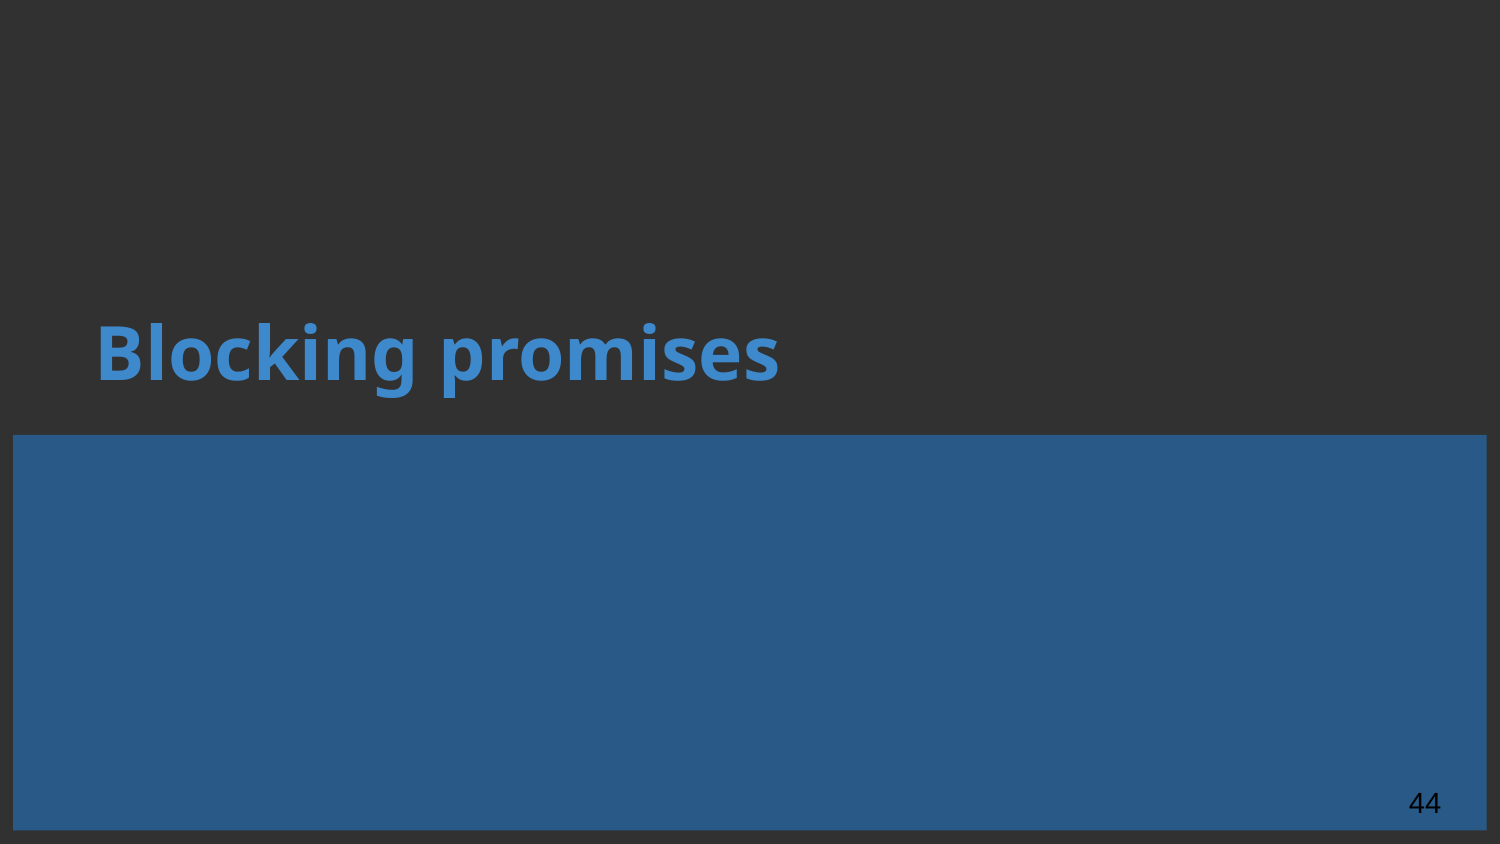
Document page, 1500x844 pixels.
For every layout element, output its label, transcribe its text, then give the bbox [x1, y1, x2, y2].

slide_number ‹#› [1394, 769, 1484, 834]
title Blocking promises [79, 281, 1423, 411]
